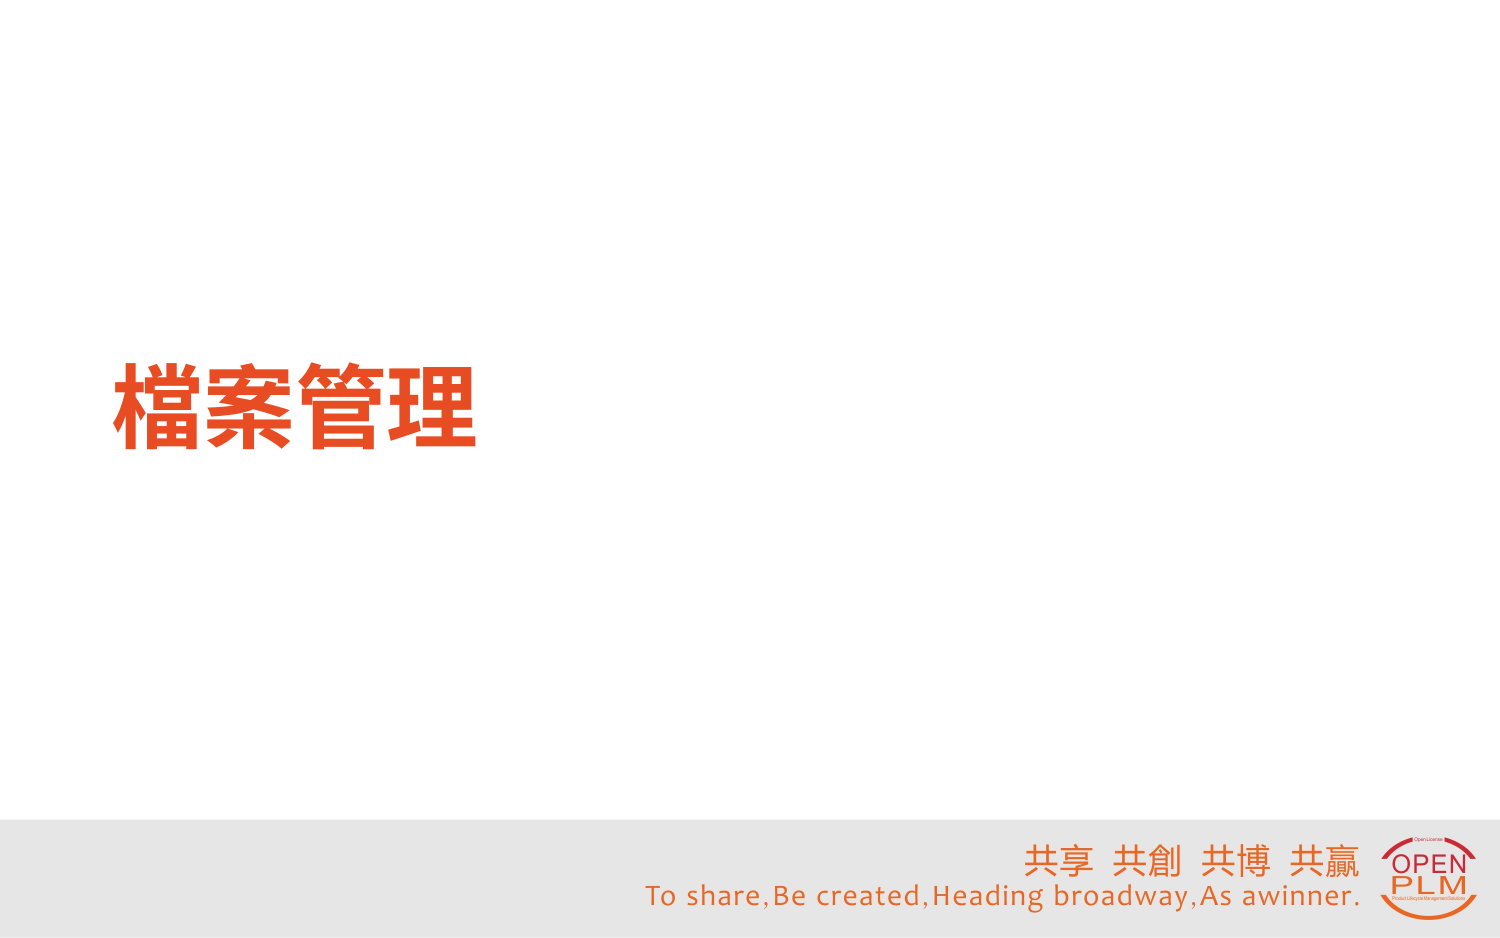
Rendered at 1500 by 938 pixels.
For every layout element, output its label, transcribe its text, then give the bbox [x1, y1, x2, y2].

picture [0, 0, 1500, 938]
title 檔案管理 [96, 342, 909, 489]
